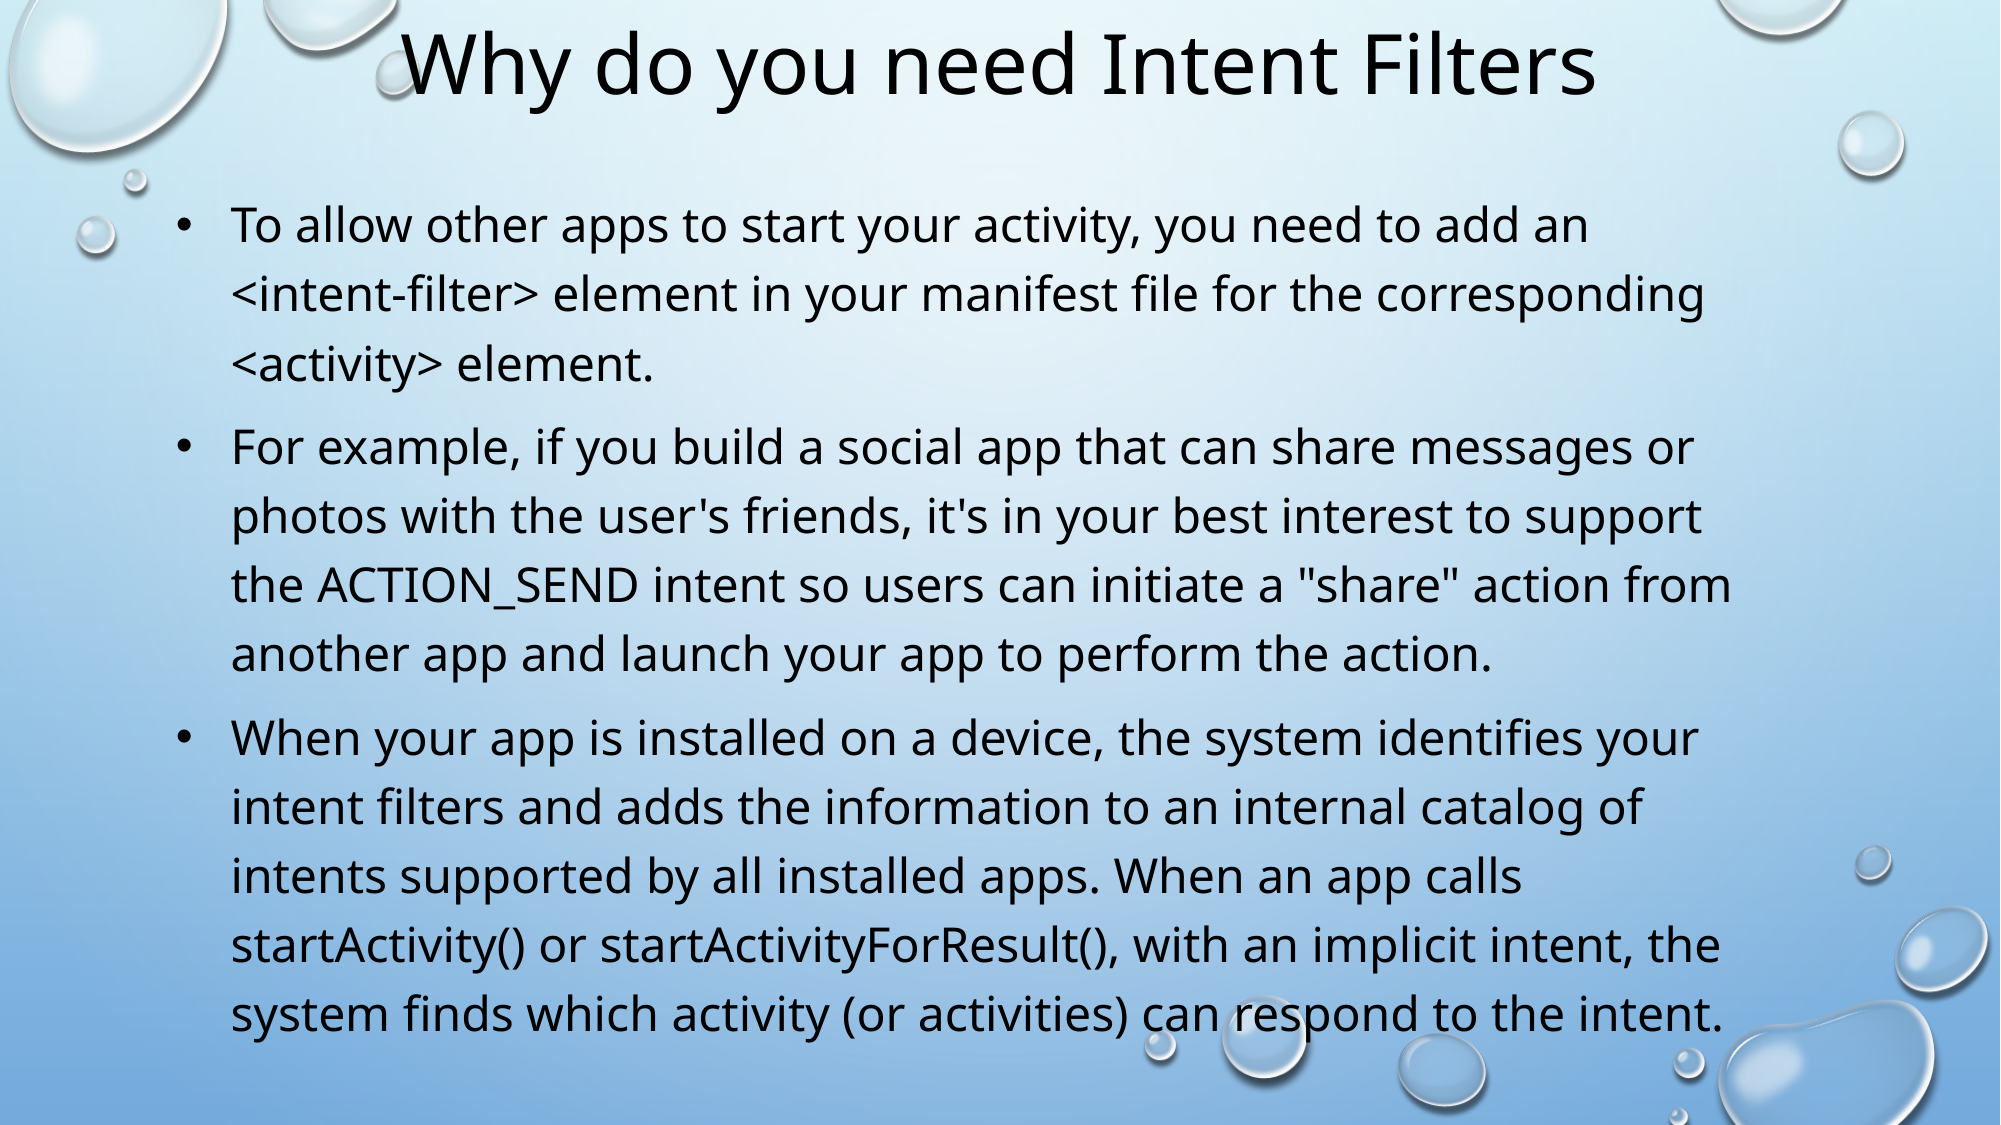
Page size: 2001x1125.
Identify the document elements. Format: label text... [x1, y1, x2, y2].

picture [0, 0, 2000, 1125]
title Why do you need Intent Filters [149, 3, 1851, 131]
list To allow other apps to start your activity, you need to add an <intent-filter> element in your manifest file for the corresponding <activity> element. For example, if you build a social app that can share messages or photos with the user's friends, it's in your best interest to support the ACTION_SEND intent so users can initiate a "share" action from another app and launch your app to perform the action. When your app is installed on a device, the system identifies your intent filters and adds the information to an internal catalog of intents supported by all installed apps. When an app calls startActivity() or startActivityForResult(), with an implicit intent, the system finds which activity (or activities) can respond to the intent. [149, 130, 1800, 1063]
